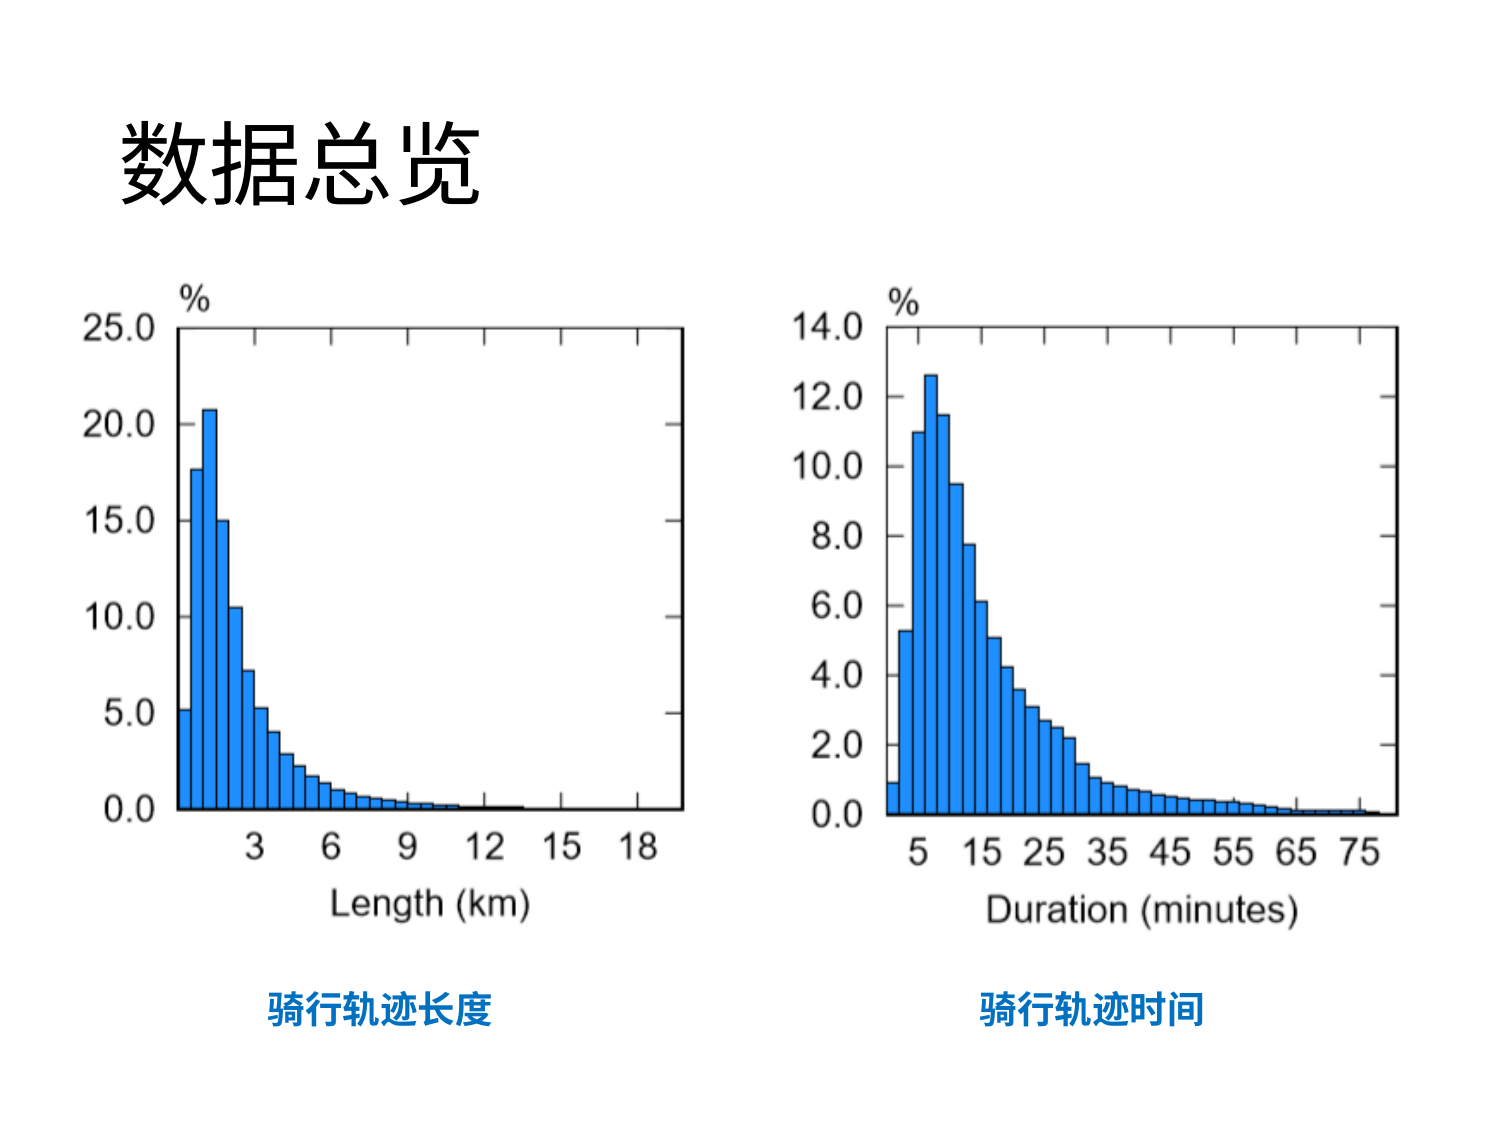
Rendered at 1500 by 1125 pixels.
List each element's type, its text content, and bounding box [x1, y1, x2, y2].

text_box 骑行轨迹时间 [964, 978, 1220, 1039]
title 数据总览 [103, 59, 1397, 278]
picture [776, 270, 1408, 933]
text_box 骑行轨迹长度 [252, 978, 508, 1039]
picture [61, 277, 700, 933]
